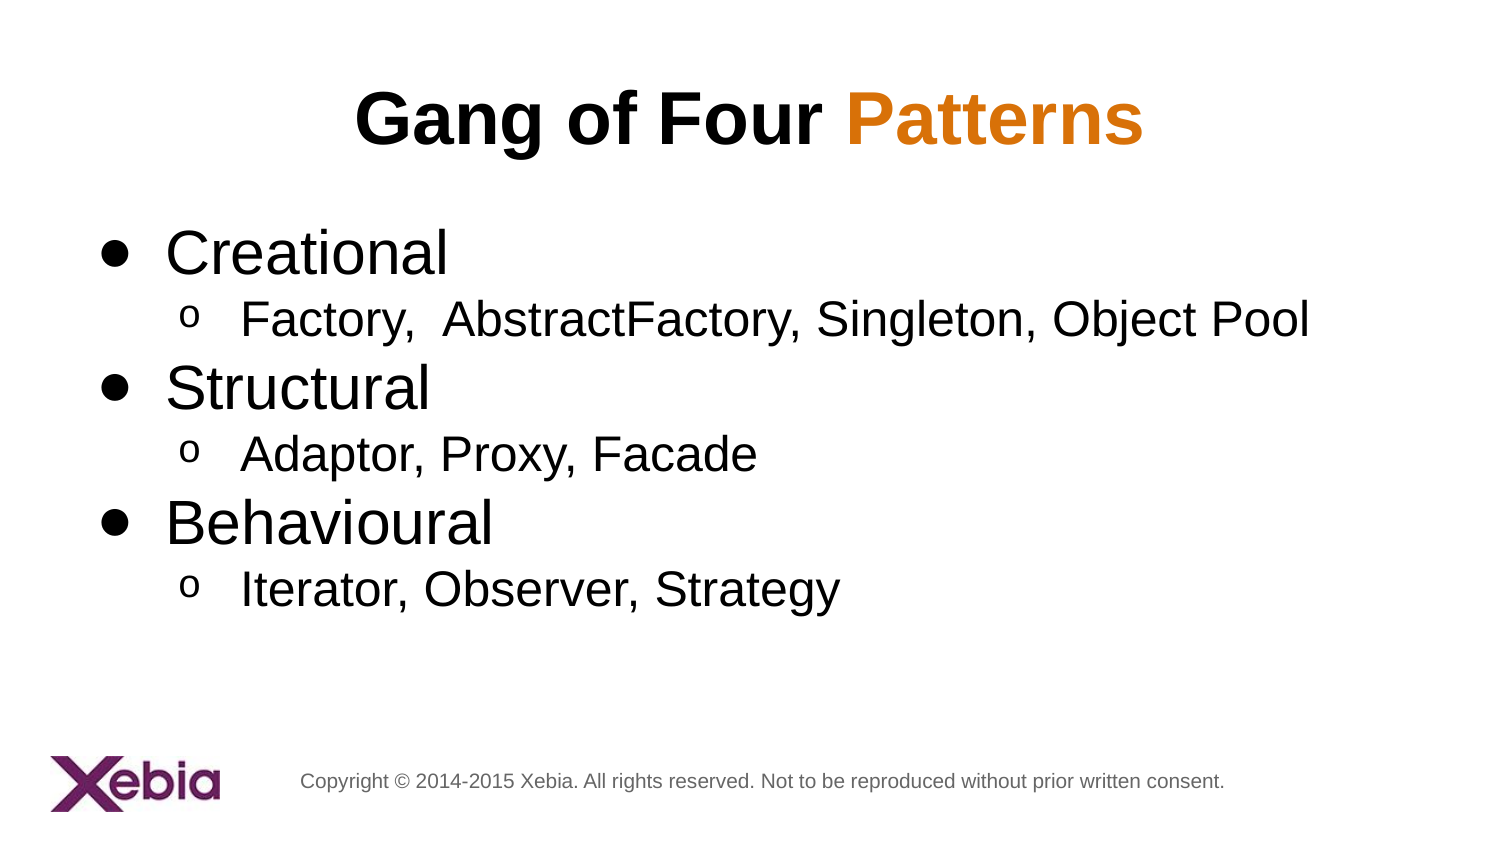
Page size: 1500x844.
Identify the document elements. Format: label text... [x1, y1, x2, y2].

list Creational Factory, AbstractFactory, Singleton, Object Pool Structural Adaptor, Proxy, Facade Behavioural Iterator, Observer, Strategy [75, 196, 1425, 808]
picture [50, 756, 220, 813]
title Gang of Four Patterns [75, 33, 1425, 175]
text_box Copyright © 2014-2015 Xebia. All rights reserved. Not to be reproduced without prior written consent. [285, 752, 1401, 808]
